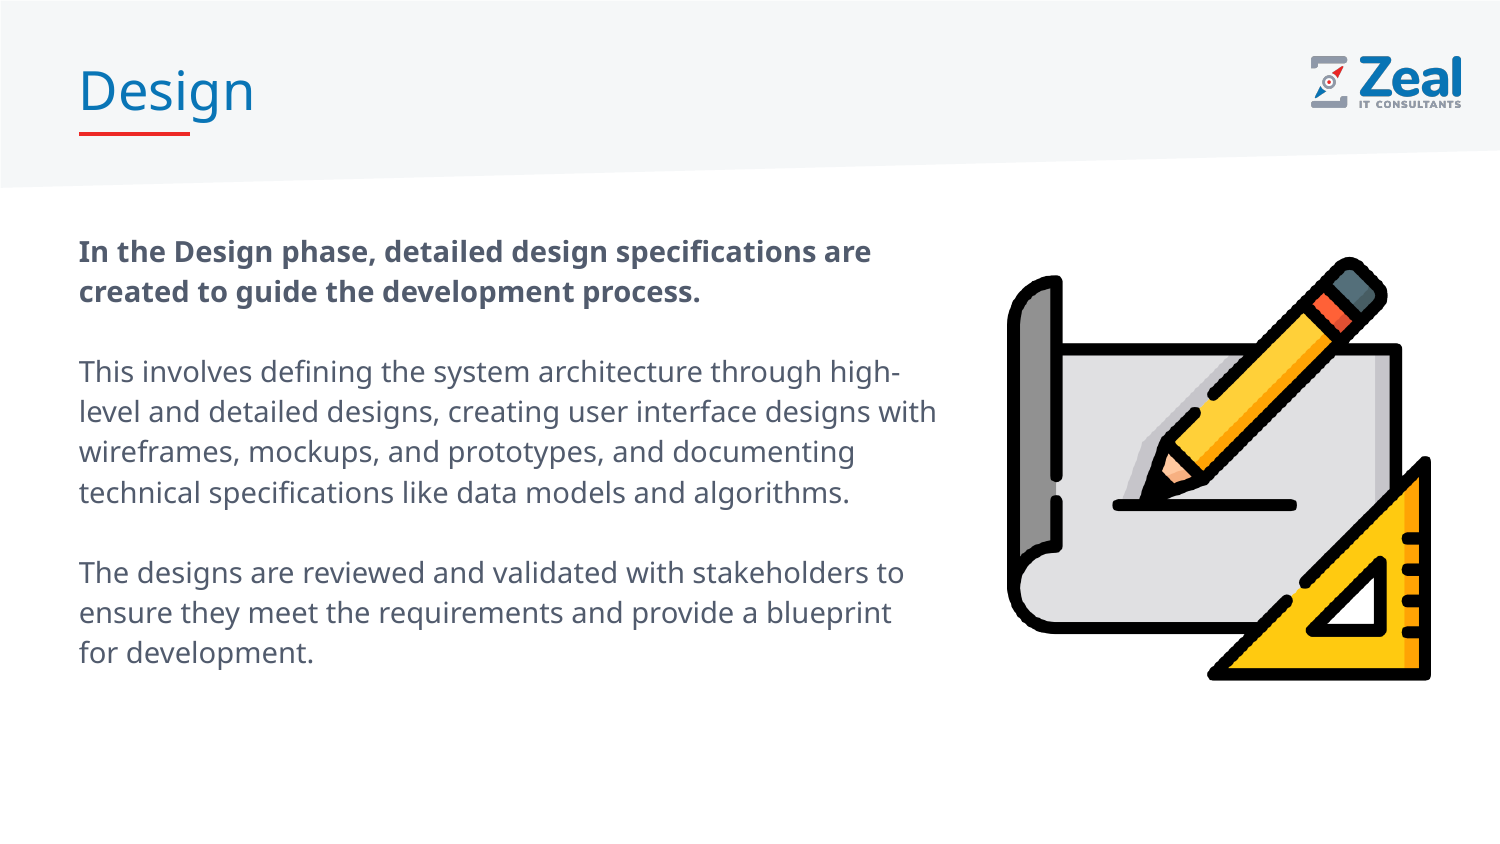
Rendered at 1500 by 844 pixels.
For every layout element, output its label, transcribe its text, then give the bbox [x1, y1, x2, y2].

text_box [0, 0, 1500, 188]
text_box Design [78, 55, 956, 121]
picture [1006, 256, 1432, 681]
text_box In the Design phase, detailed design specifications are created to guide the development process. This involves defining the system architecture through high-level and detailed designs, creating user interface designs with wireframes, mockups, and prototypes, and documenting technical specifications like data models and algorithms. The designs are reviewed and validated with stakeholders to ensure they meet the requirements and provide a blueprint for development. [78, 227, 938, 750]
picture [1310, 55, 1463, 109]
